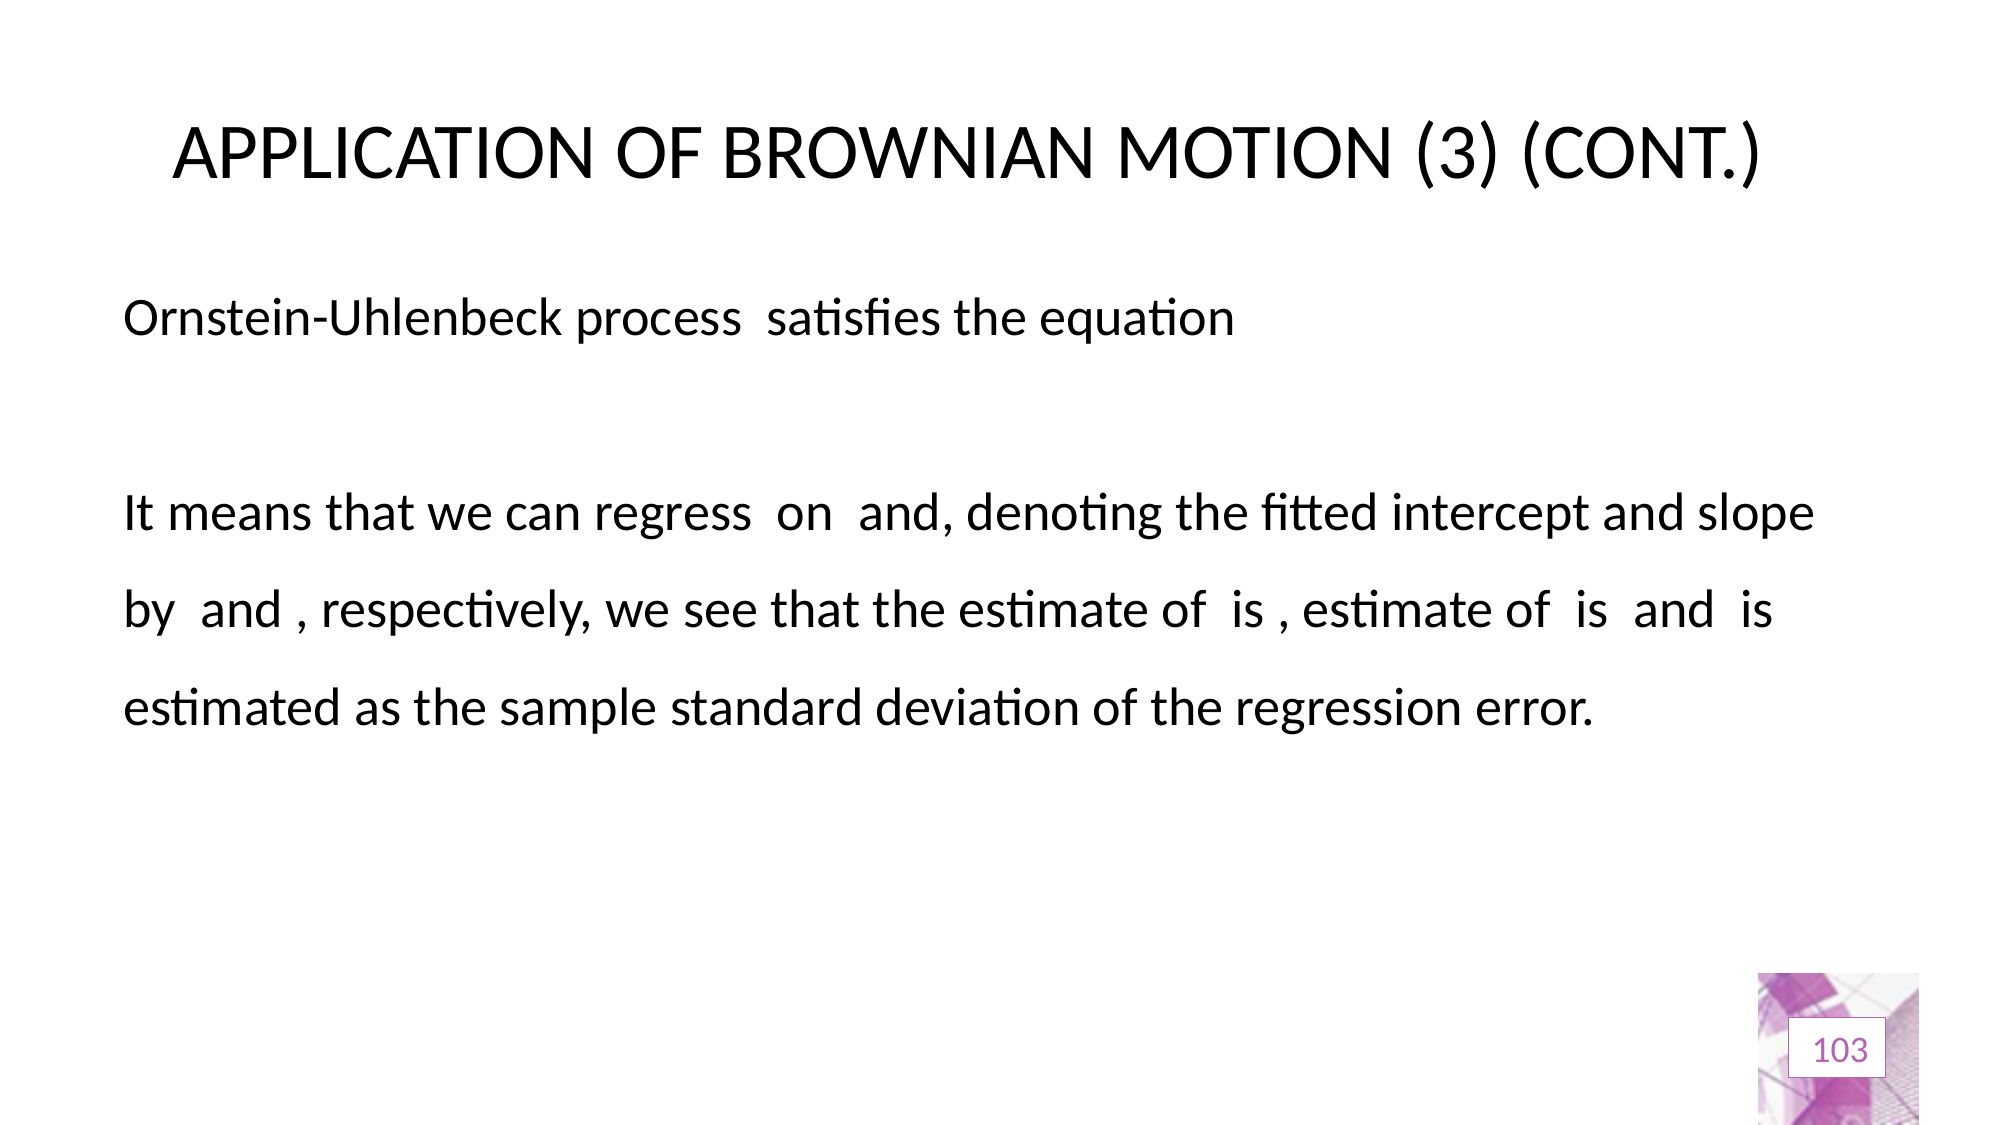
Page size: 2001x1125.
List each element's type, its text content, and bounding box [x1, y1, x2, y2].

picture [1758, 973, 1919, 1125]
text_box [106, 308, 1910, 1080]
subtitle APPLICATION OF BROWNIAN MOTION (3) (CONT.) [157, 92, 1834, 243]
